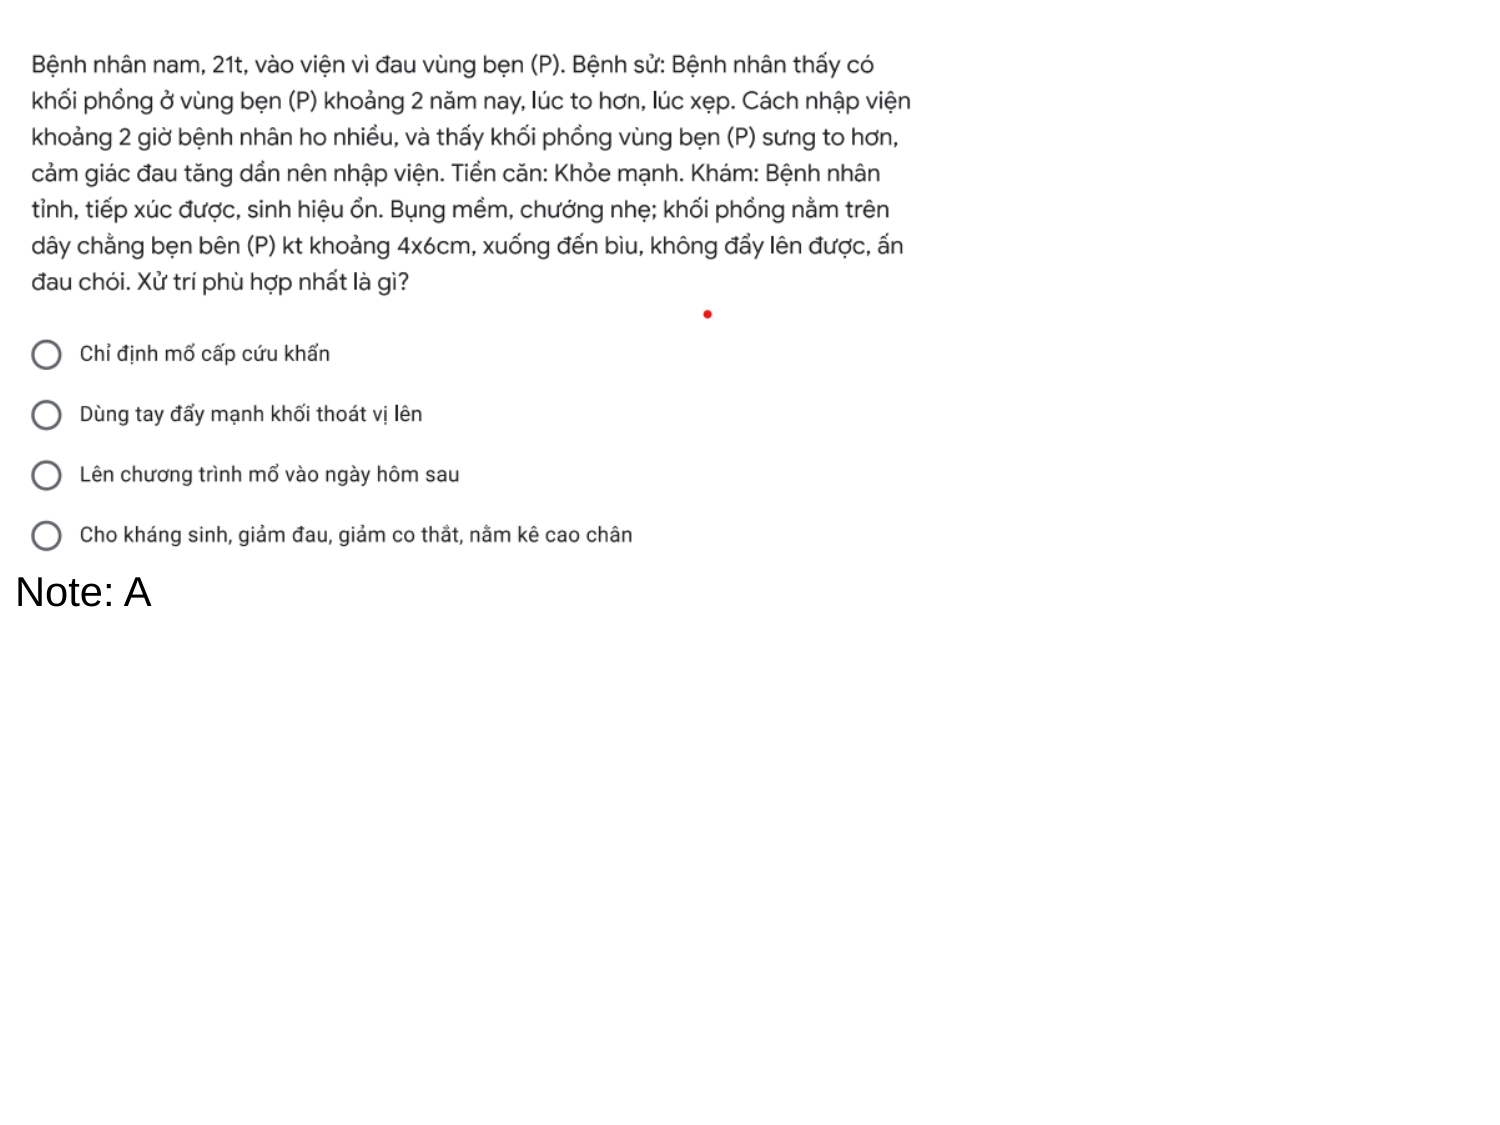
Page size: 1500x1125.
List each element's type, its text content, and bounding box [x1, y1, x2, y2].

subtitle Note: A [0, 562, 1500, 1094]
picture [0, 31, 941, 575]
